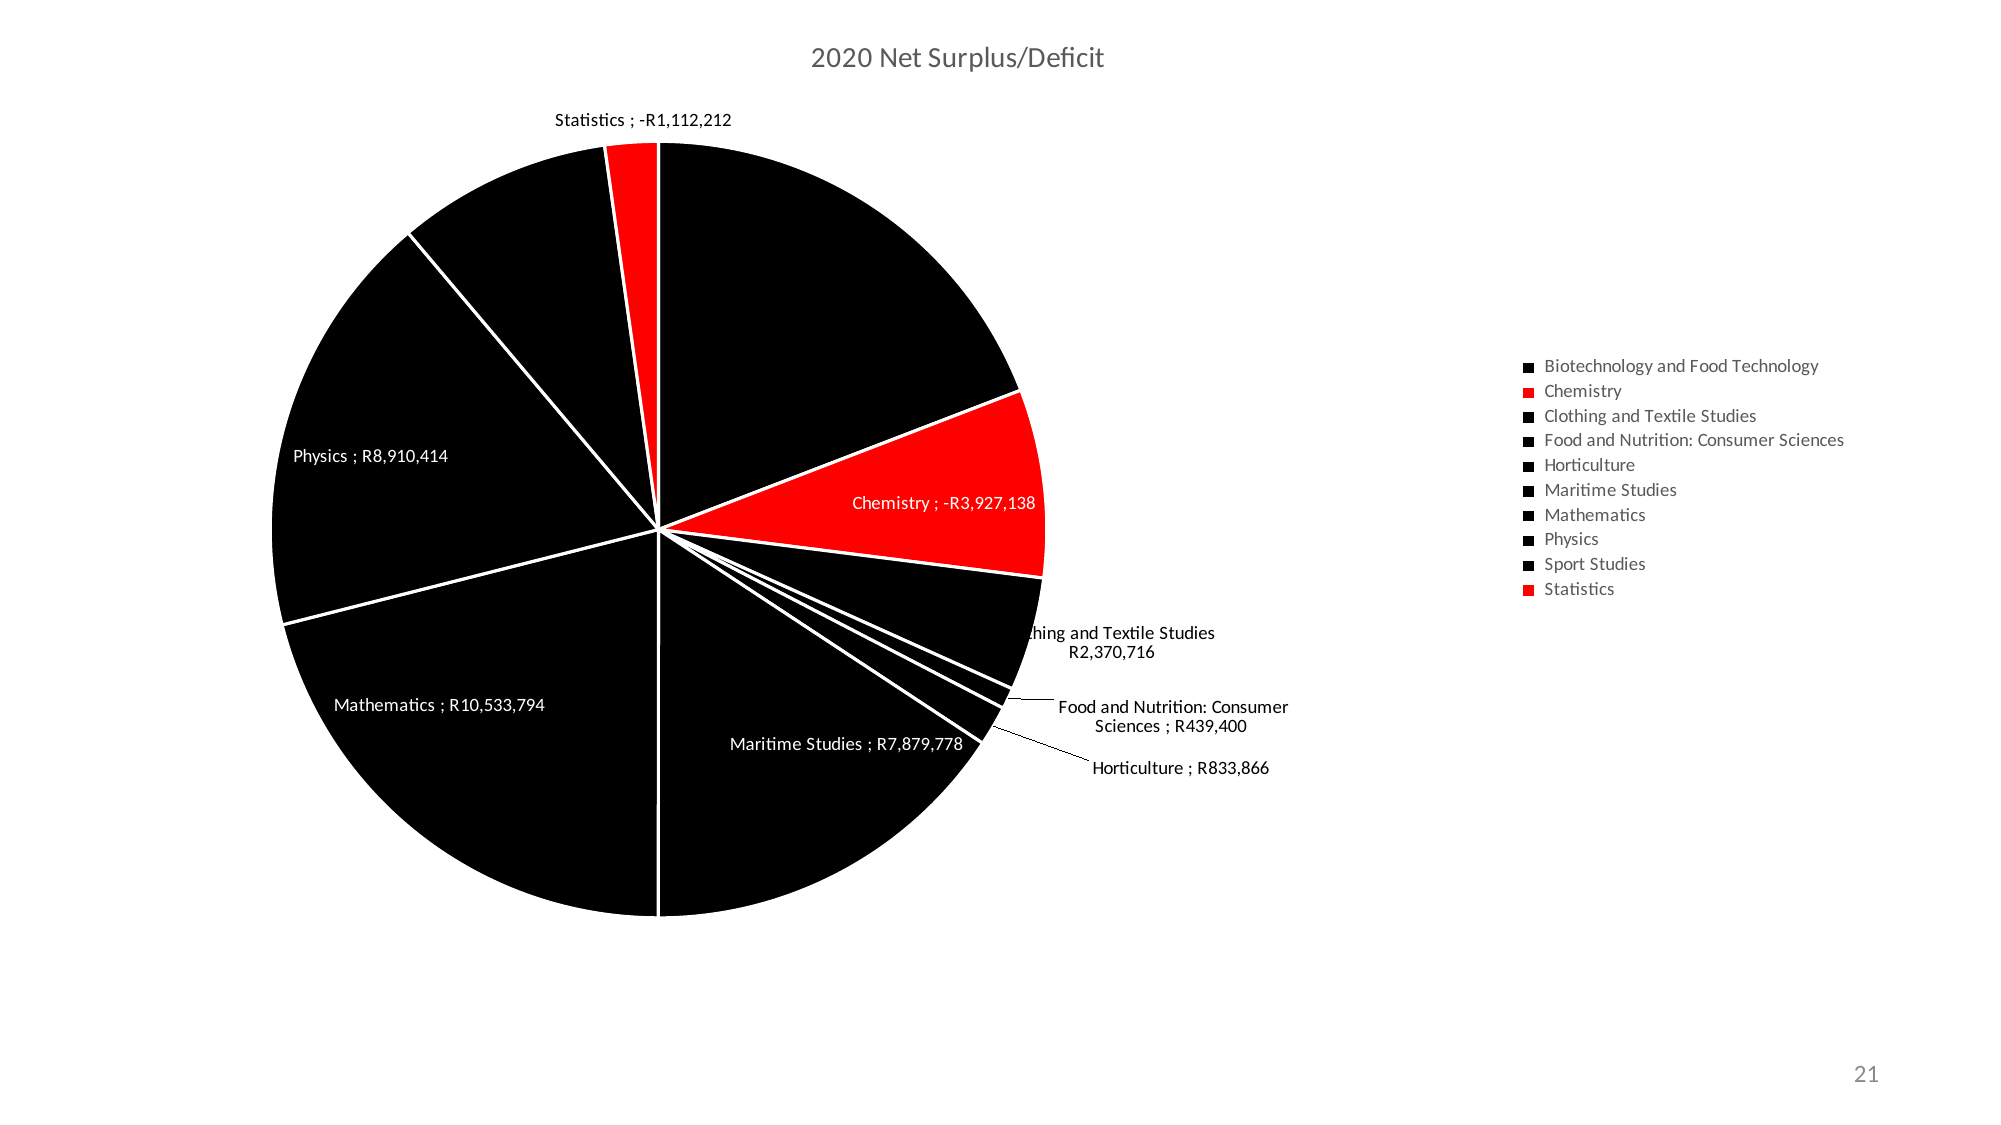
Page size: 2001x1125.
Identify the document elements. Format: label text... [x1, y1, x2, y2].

chart [78, 22, 1868, 937]
slide_number 21 [1444, 1042, 1895, 1103]
